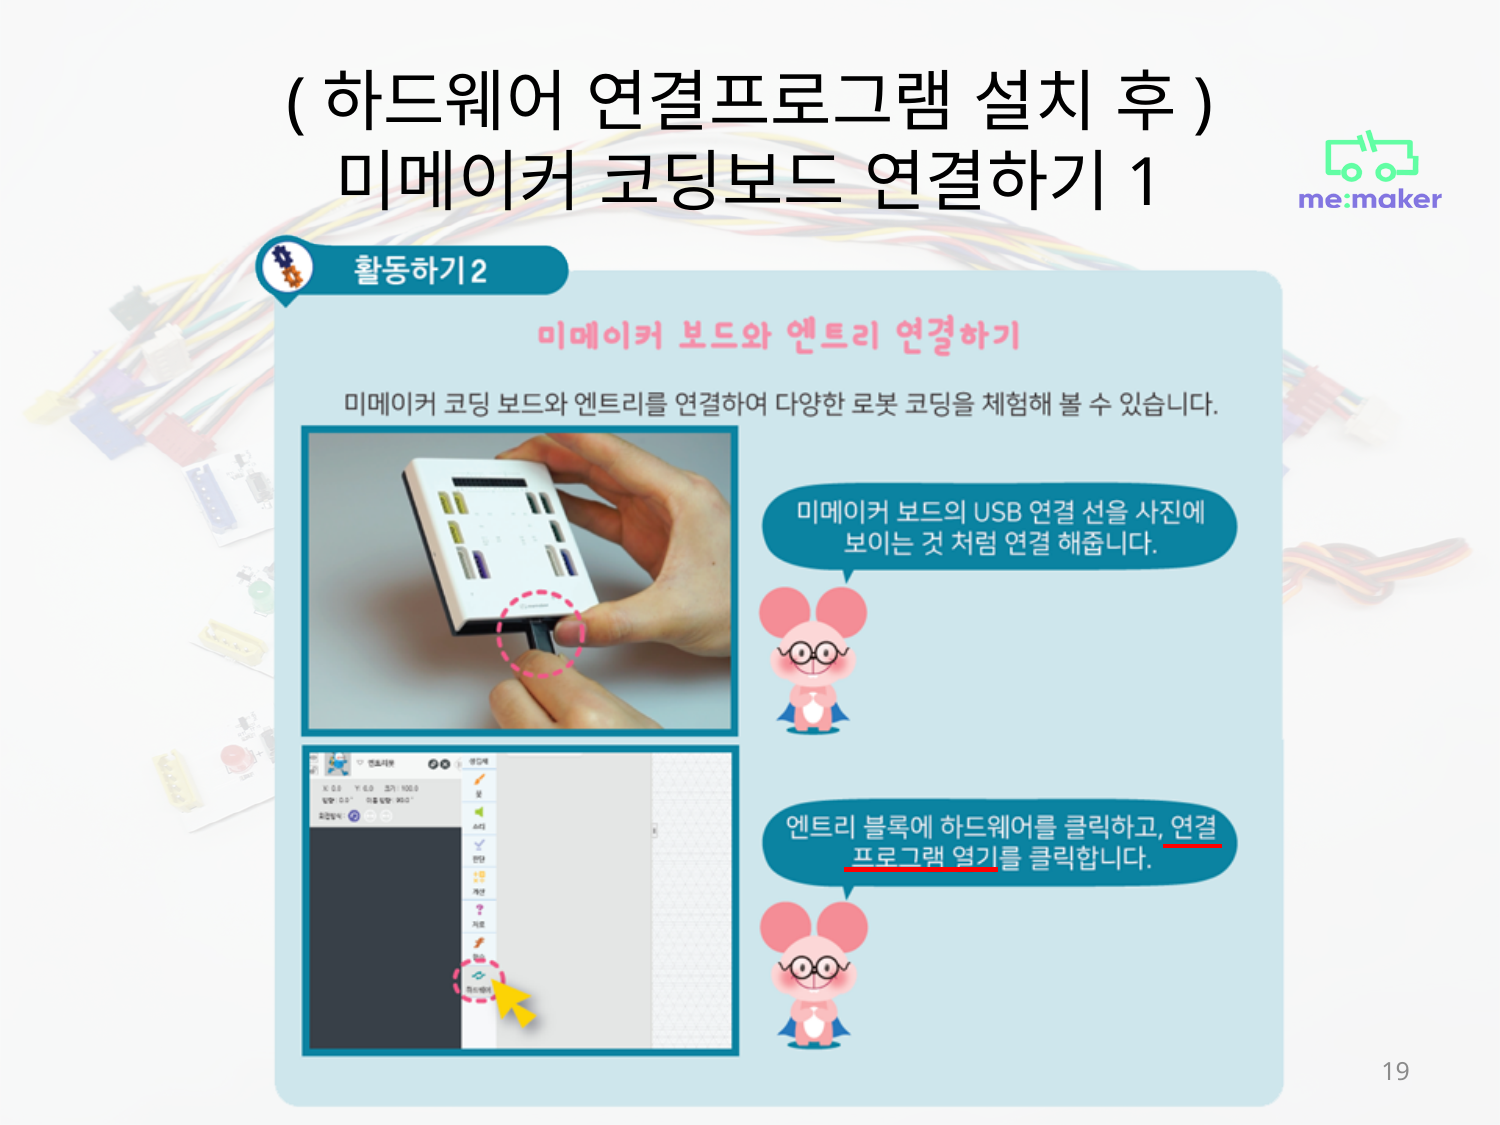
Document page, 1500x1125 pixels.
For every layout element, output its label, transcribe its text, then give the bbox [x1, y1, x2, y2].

slide_number 19 [1299, 1042, 1425, 1103]
picture [0, 0, 1500, 1125]
title (하드웨어 연결프로그램 설치 후) 미메이커 코딩보드 연결하기1 [75, 45, 1425, 233]
